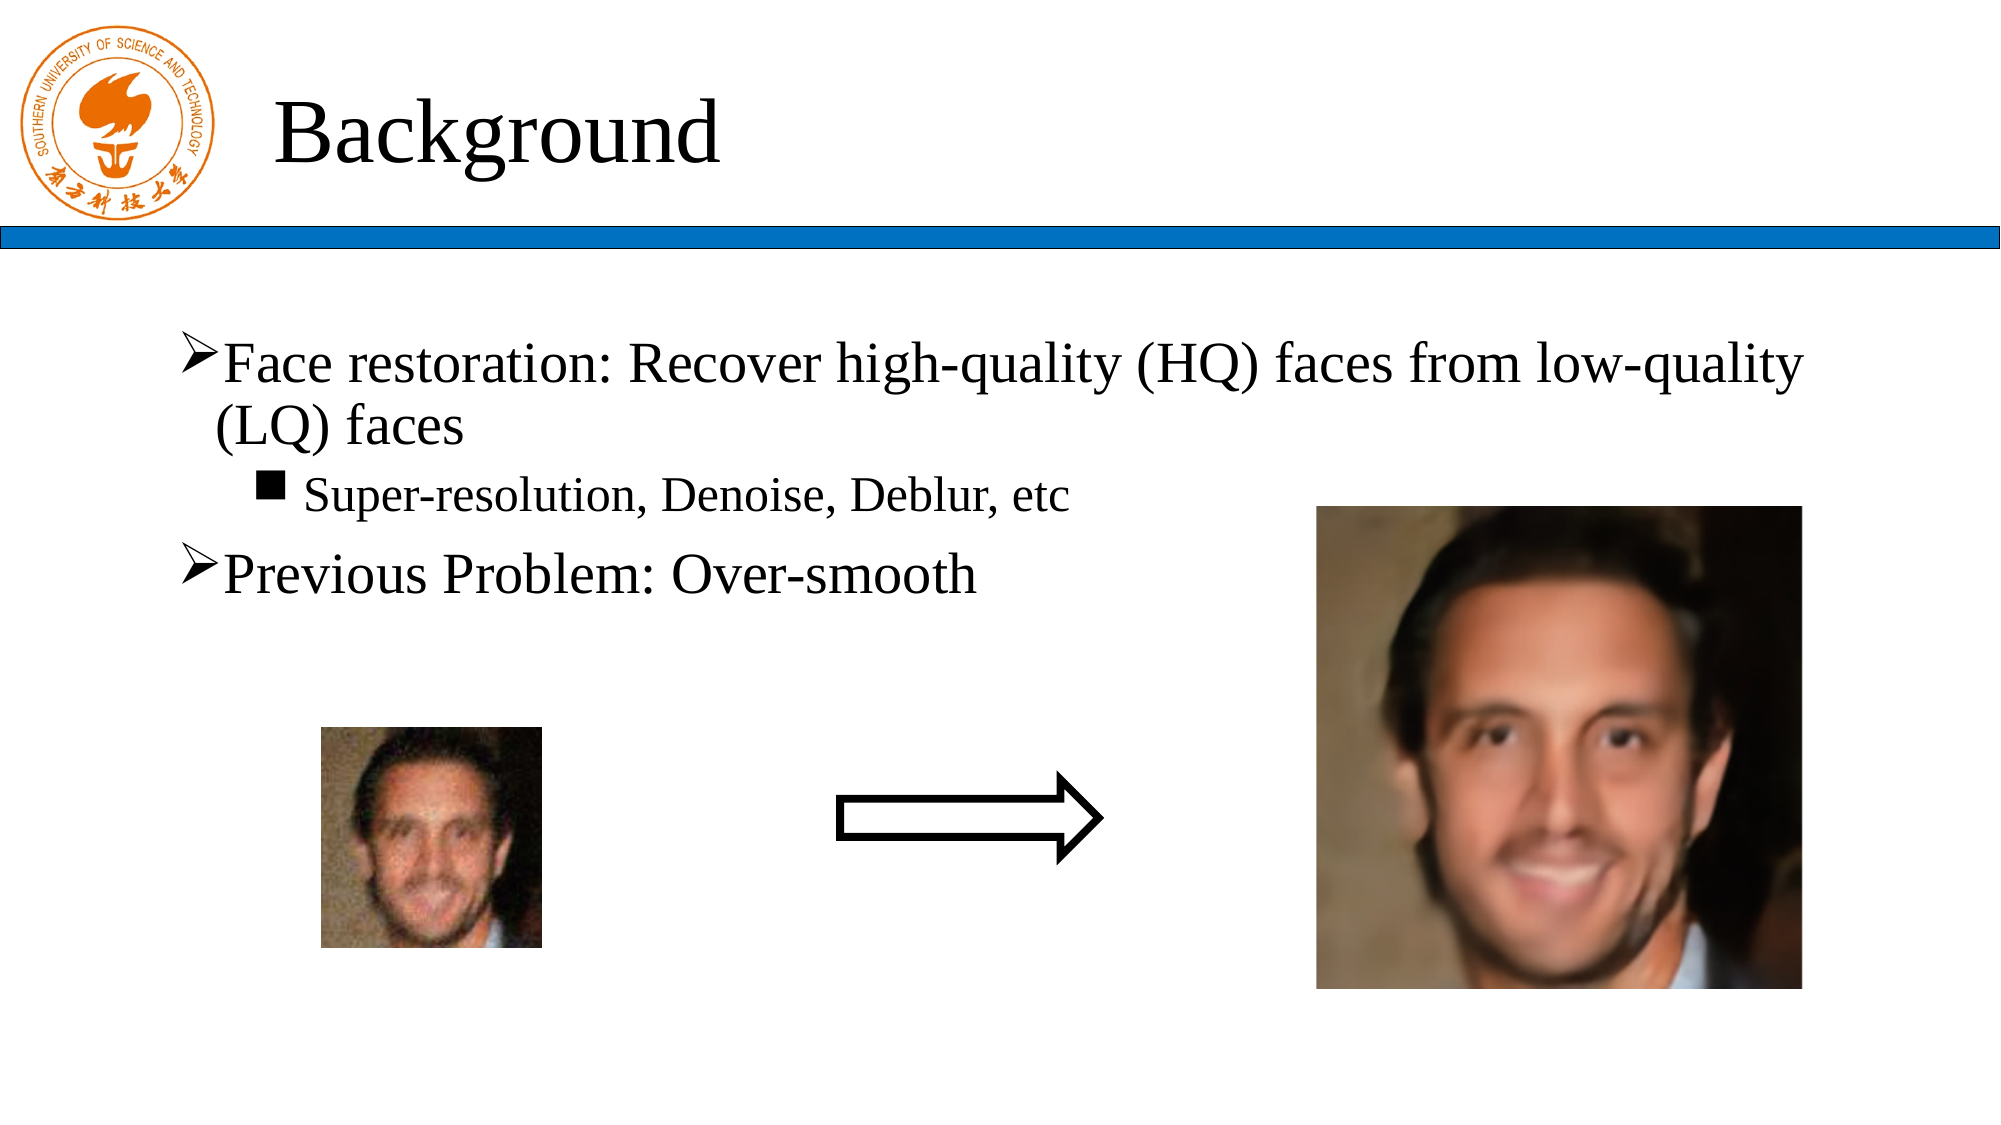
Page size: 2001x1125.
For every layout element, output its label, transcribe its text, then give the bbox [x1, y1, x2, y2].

list [137, 299, 1863, 1014]
text_box Face restoration: Recover high-quality (HQ) faces from low-quality (LQ) faces Super-resolution, Denoise, Deblur, etc Previous Problem: Over-smooth [162, 324, 1888, 1039]
title Background [258, 24, 1863, 226]
picture [321, 727, 542, 949]
picture [19, 24, 217, 224]
text_box [839, 777, 1101, 859]
picture [1315, 506, 1804, 989]
text_box [0, 226, 2000, 249]
